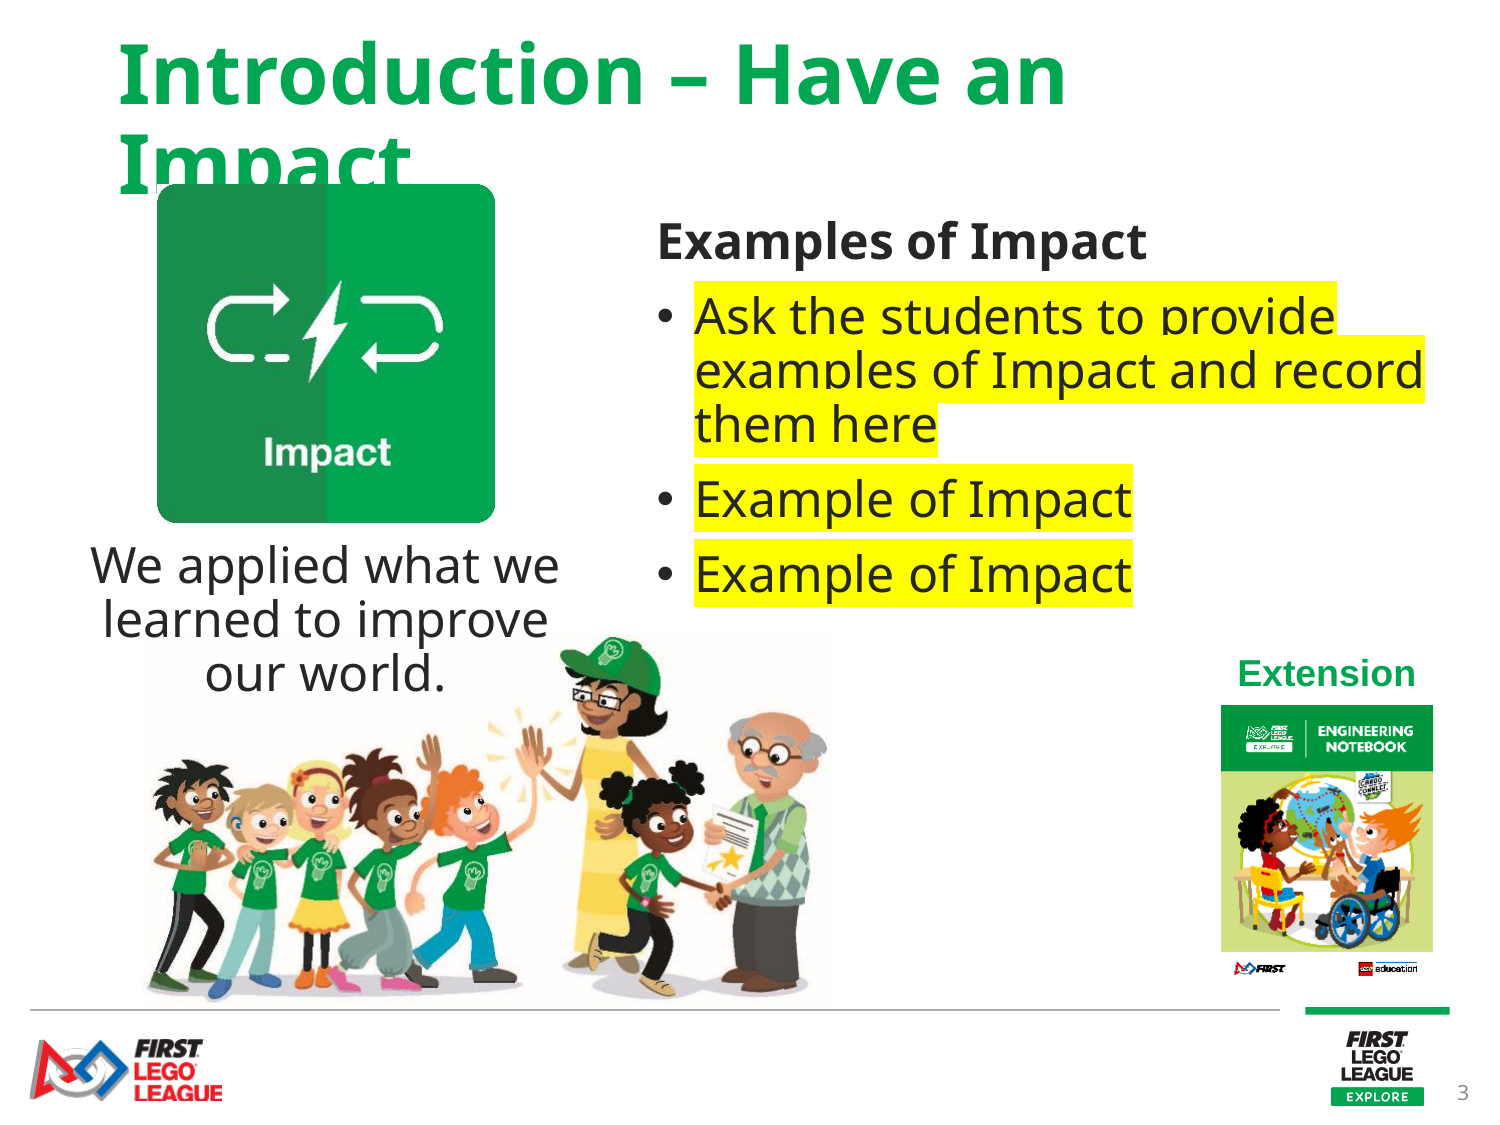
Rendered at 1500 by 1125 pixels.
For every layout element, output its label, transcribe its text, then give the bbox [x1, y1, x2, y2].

picture [157, 184, 495, 523]
slide_number 3 [1425, 1076, 1484, 1111]
picture [142, 634, 831, 1008]
picture [1221, 705, 1433, 987]
text_box Examples of Impact Ask the students to provide examples of Impact and record them here Example of Impact Example of Impact [641, 209, 1457, 963]
title Introduction – Have an Impact [103, 59, 1397, 185]
list We applied what we learned to improve our world. [69, 532, 582, 878]
text_box Extension [1222, 641, 1432, 702]
